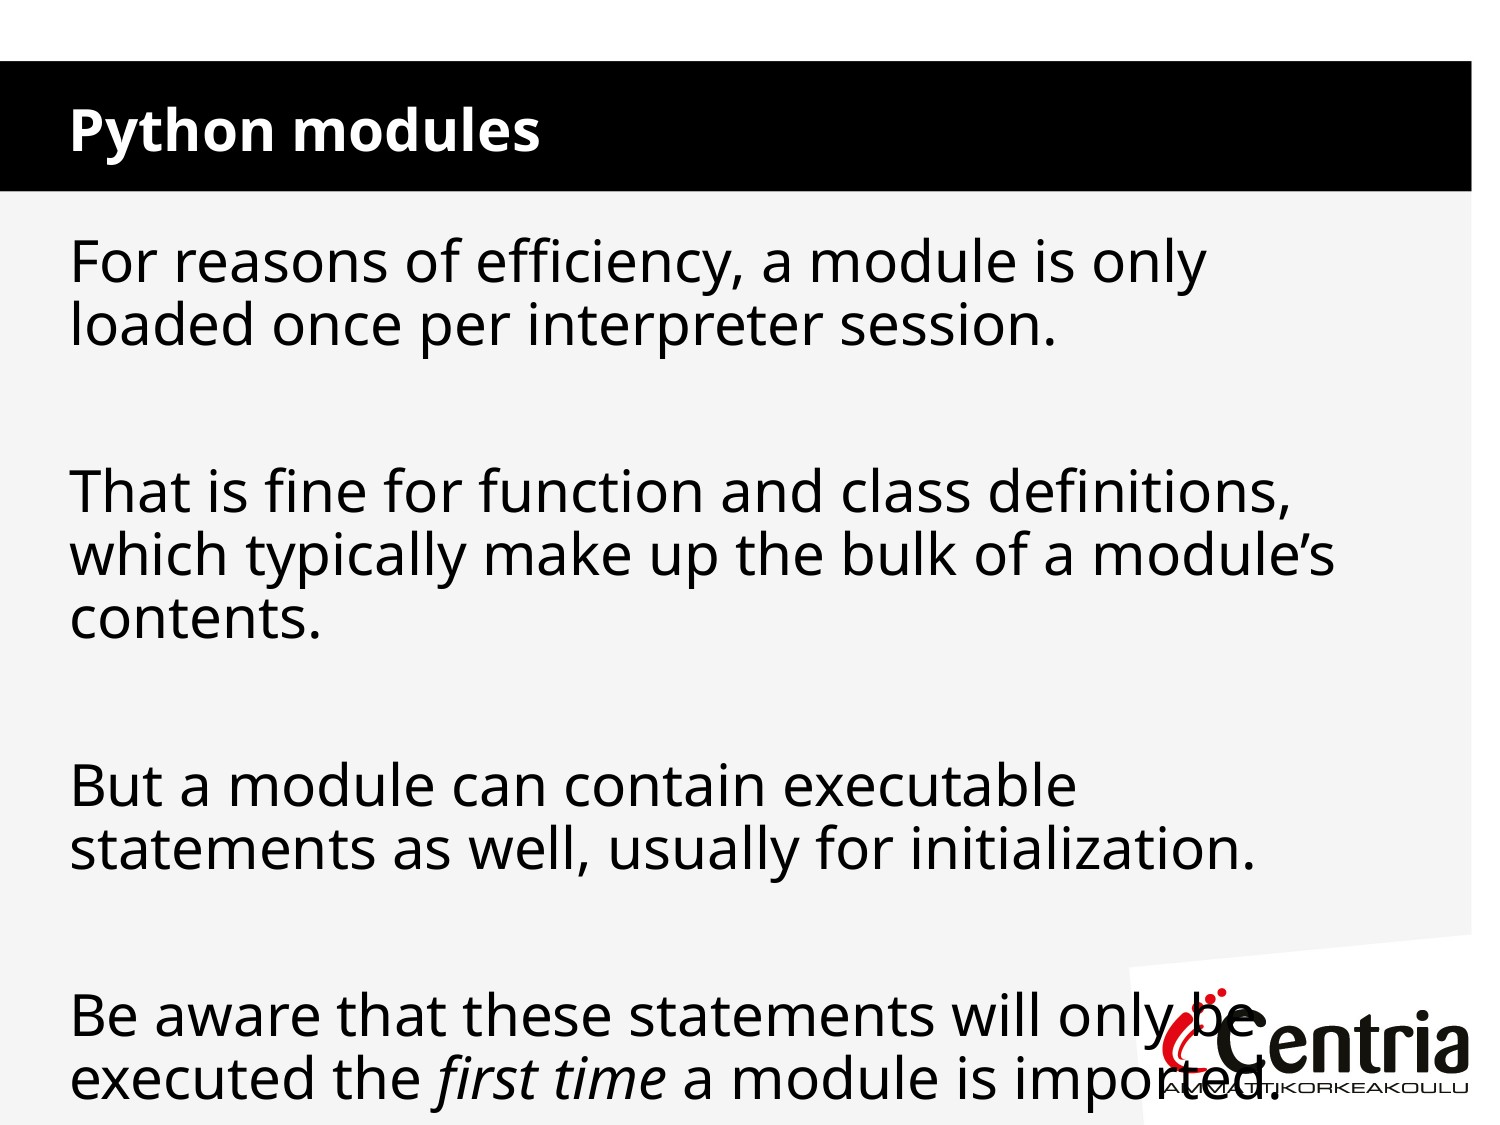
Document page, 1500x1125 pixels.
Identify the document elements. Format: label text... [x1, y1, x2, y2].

list For reasons of efficiency, a module is only loaded once per interpreter session. That is fine for function and class definitions, which typically make up the bulk of a module’s contents. But a module can contain executable statements as well, usually for initialization. Be aware that these statements will only be executed the first time a module is imported. [54, 224, 1410, 1067]
picture [0, 0, 1500, 1125]
text_box Python modules [54, 65, 1462, 172]
